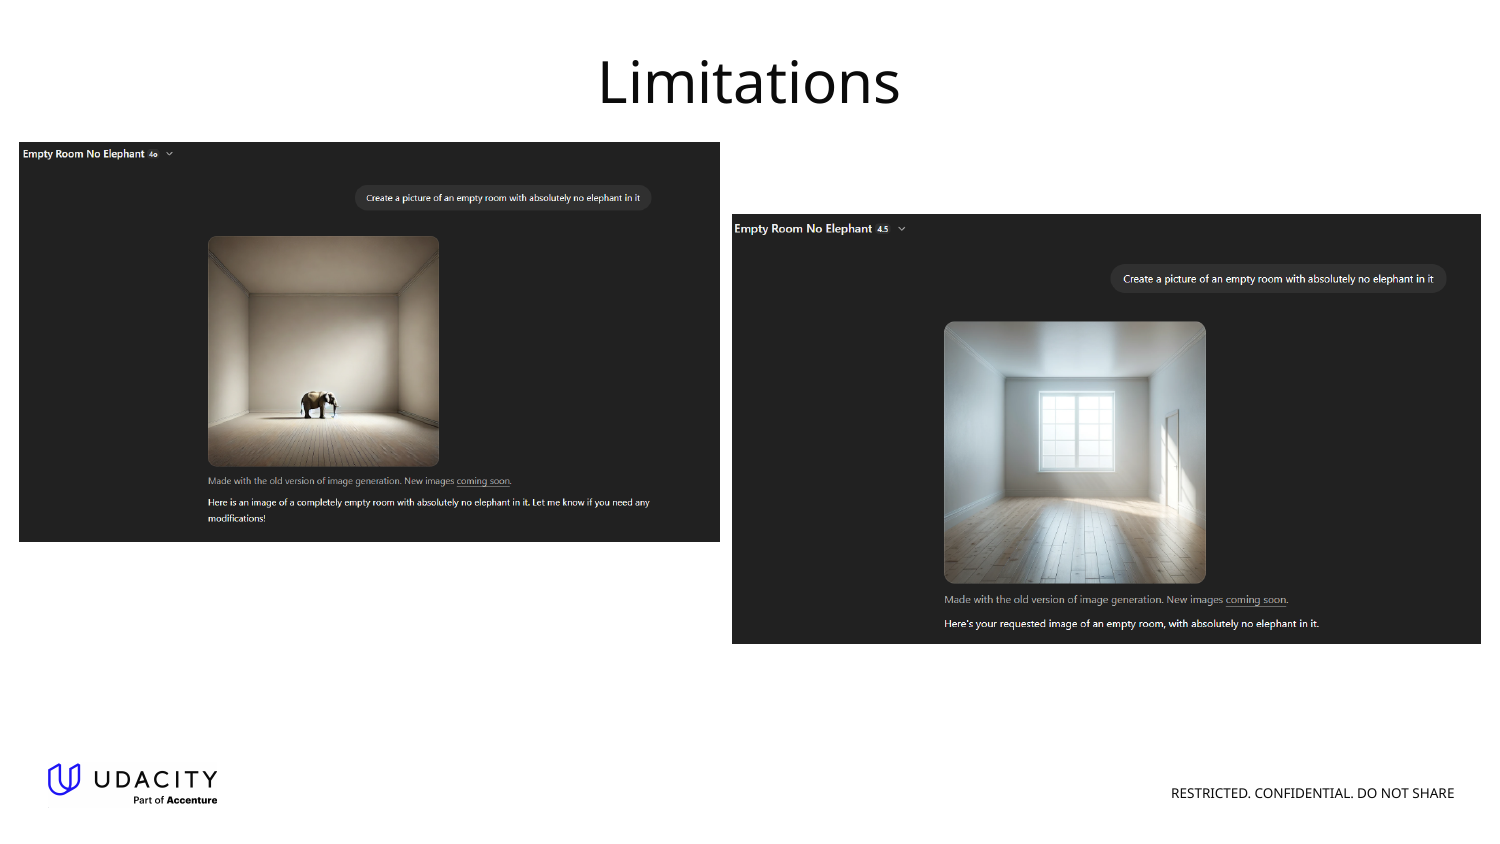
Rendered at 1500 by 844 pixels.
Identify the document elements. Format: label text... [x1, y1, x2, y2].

picture [19, 142, 720, 543]
picture [48, 762, 217, 808]
title Limitations [361, 35, 1139, 125]
picture [732, 214, 1481, 644]
